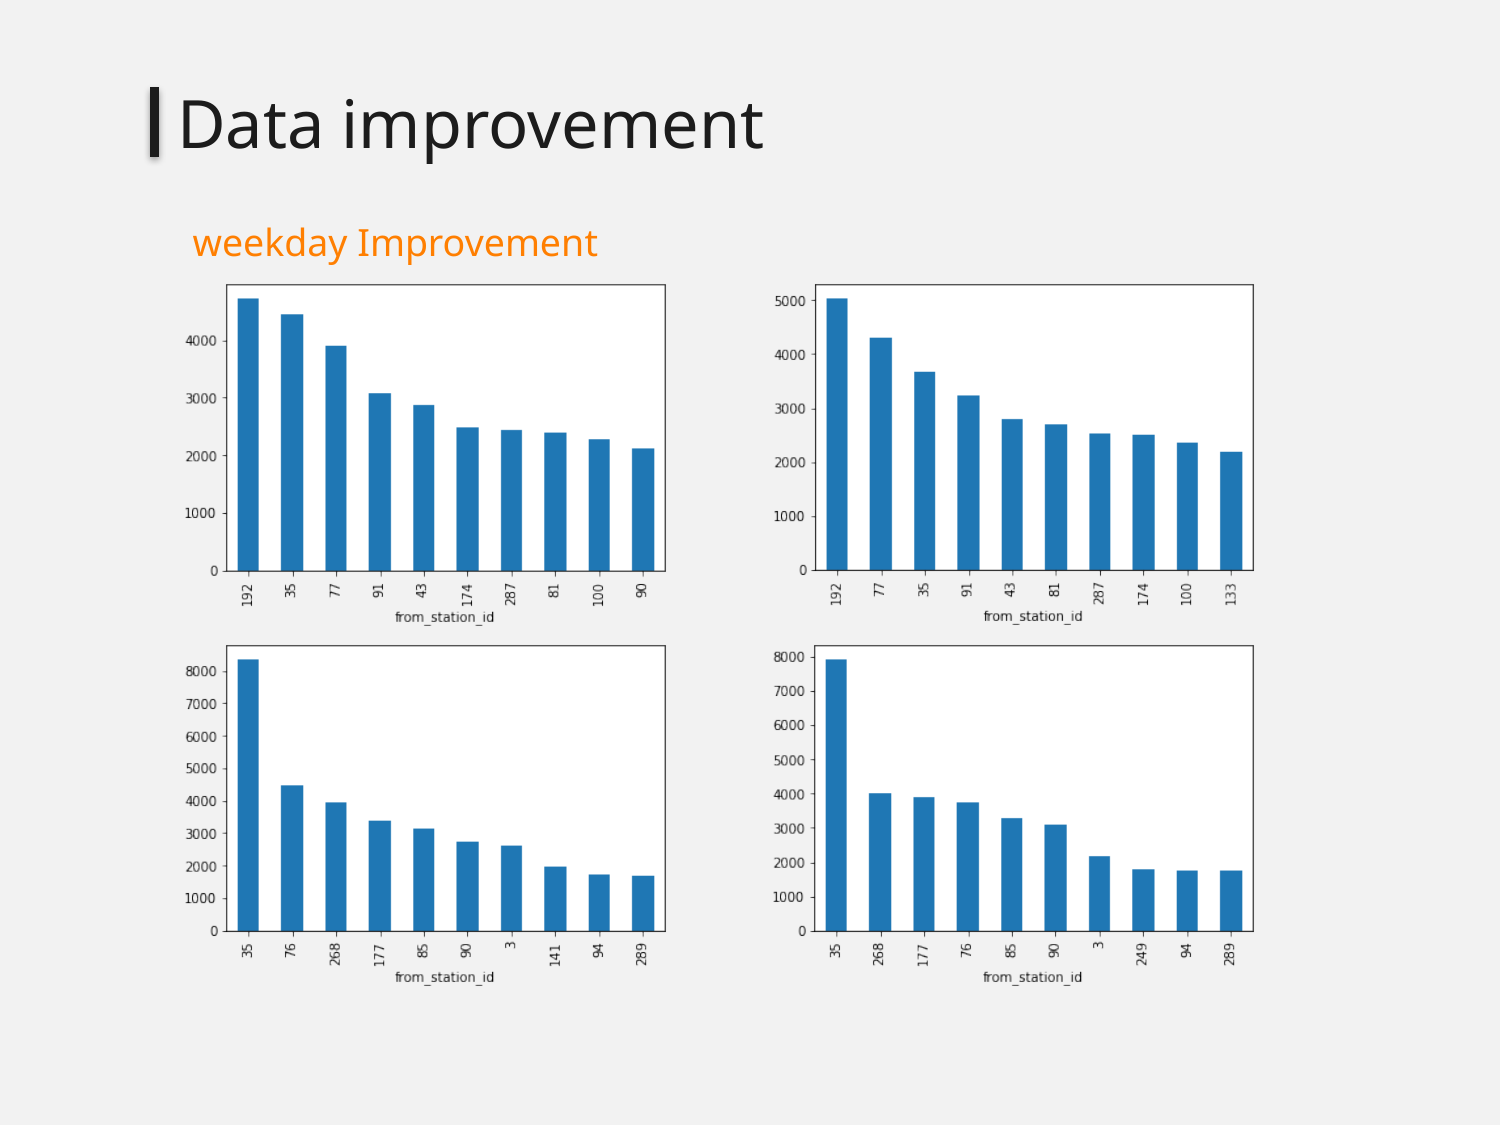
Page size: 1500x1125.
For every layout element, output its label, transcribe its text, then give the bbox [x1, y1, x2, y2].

text_box weekday Improvement [177, 211, 913, 272]
picture [175, 271, 679, 994]
picture [763, 271, 1266, 994]
text_box Data improvement [162, 74, 781, 169]
